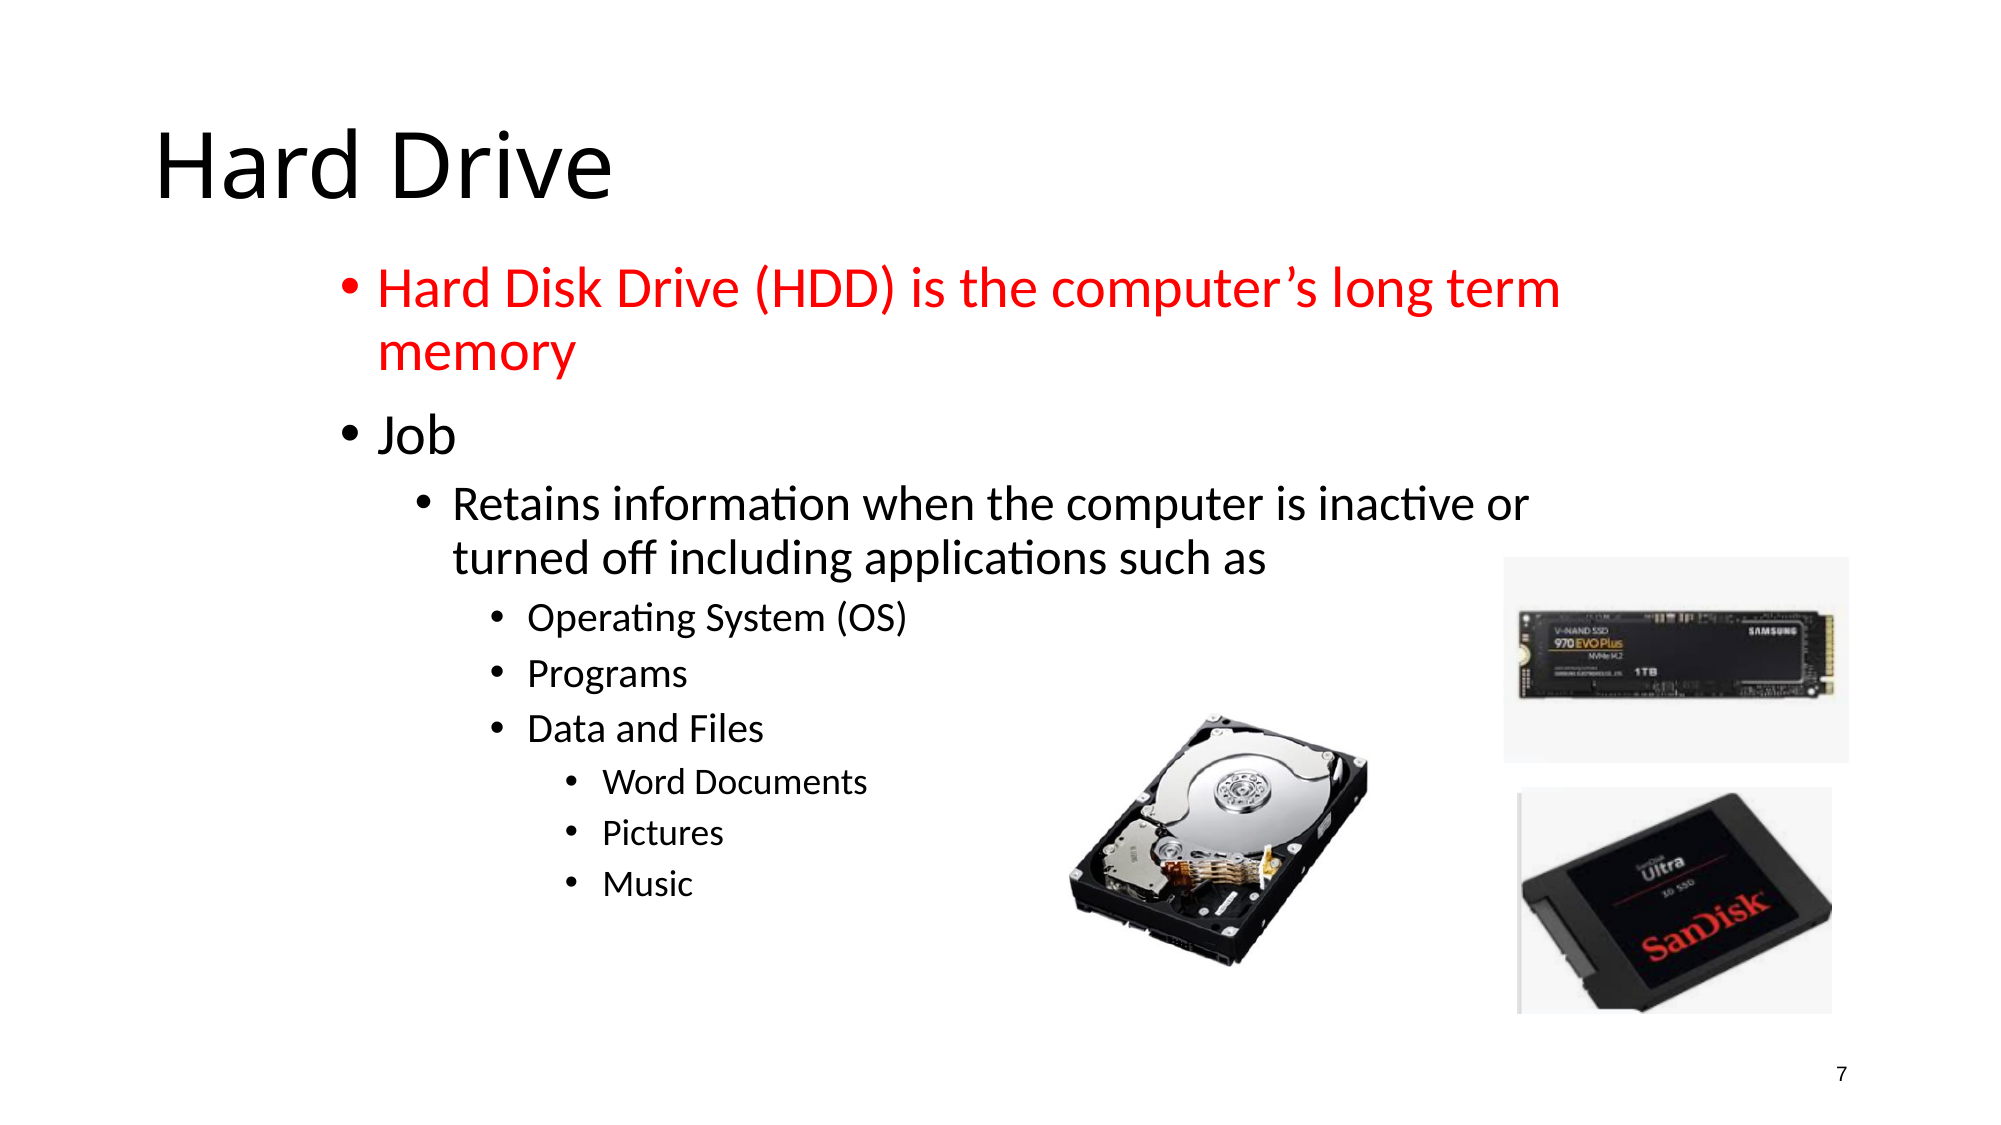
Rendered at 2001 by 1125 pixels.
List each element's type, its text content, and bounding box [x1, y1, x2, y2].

picture [1496, 557, 1854, 763]
slide_number 7 [1412, 1042, 1863, 1103]
list Hard Disk Drive (HDD) is the computer’s long term memory Job Retains information when the computer is inactive or turned off including applications such as Operating System (OS) Programs Data and Files Word Documents Pictures Music [324, 249, 1675, 1006]
picture [1517, 787, 1832, 1015]
title Hard Drive [137, 59, 1863, 278]
picture [1024, 698, 1413, 982]
